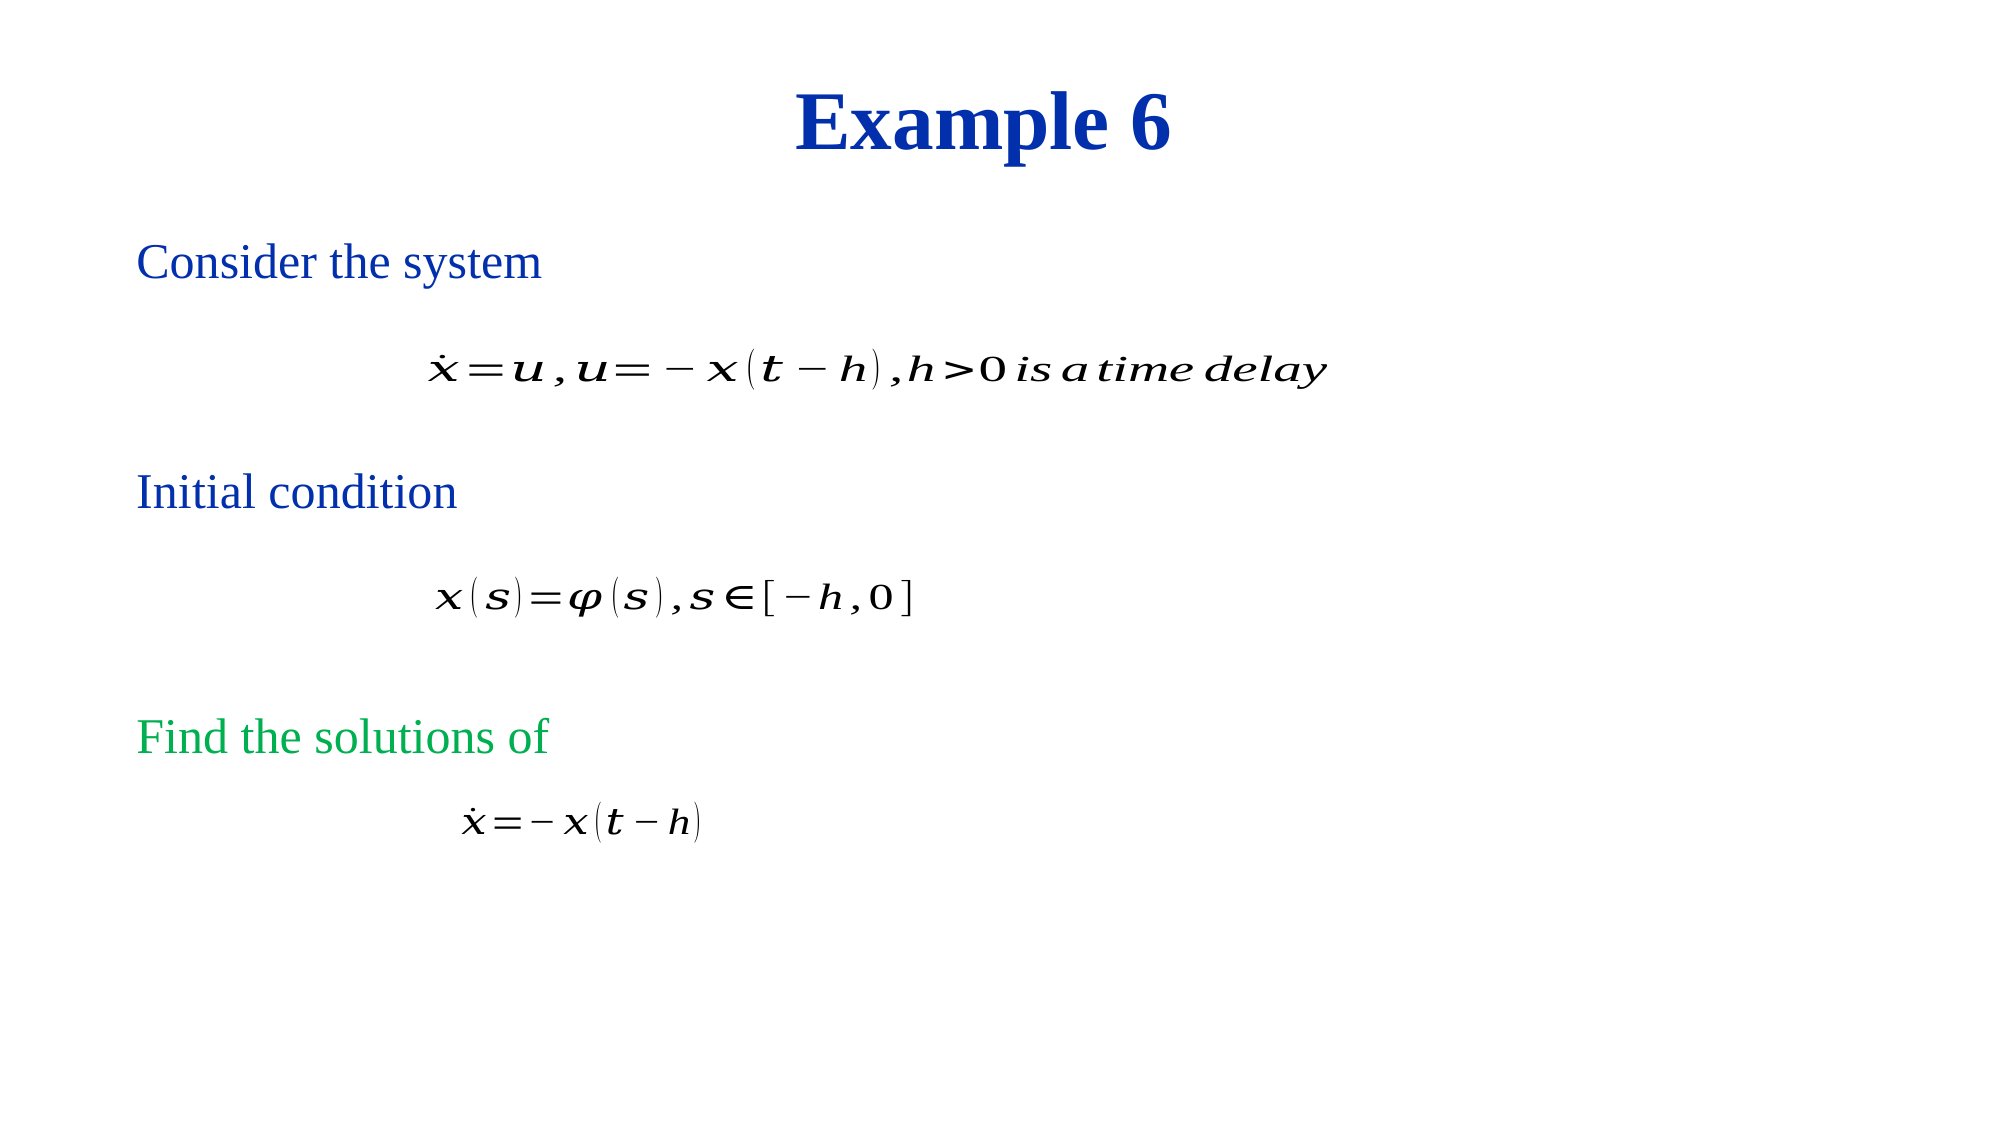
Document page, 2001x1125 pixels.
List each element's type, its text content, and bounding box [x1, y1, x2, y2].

text_box Find the solutions of [121, 699, 615, 767]
text_box Initial condition [121, 451, 1122, 527]
text_box Consider the system [121, 225, 1158, 293]
text_box Example 6 [466, 50, 1502, 183]
